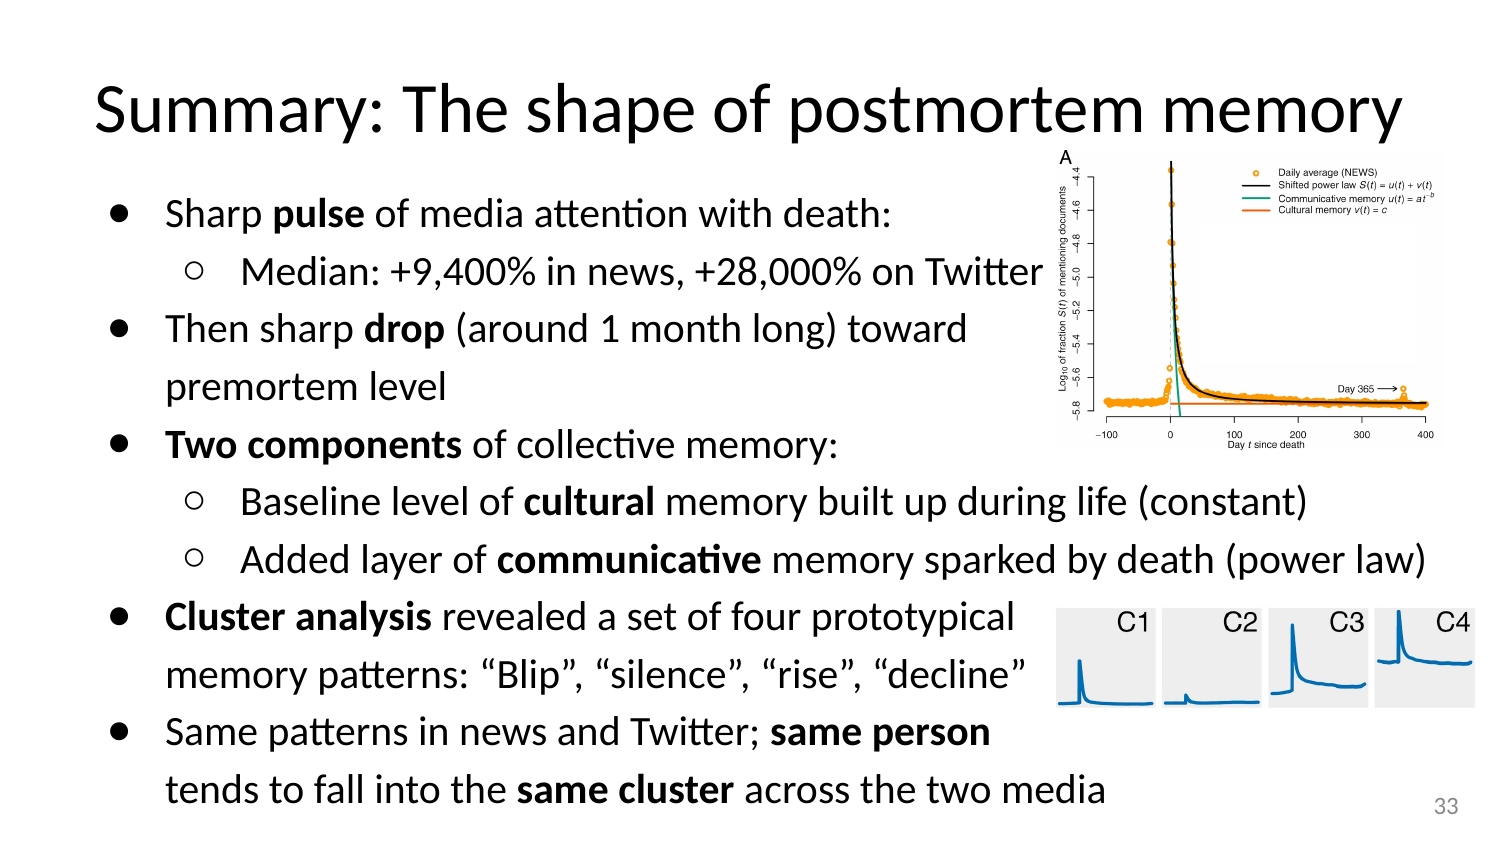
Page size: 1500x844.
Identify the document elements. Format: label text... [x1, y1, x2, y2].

list Sharp pulse of media attention with death: Median: +9,400% in news, +28,000% on Twitter Then sharp drop (around 1 month long) toward premortem level Two components of collective memory: Baseline level of cultural memory built up during life (constant) Added layer of communicative memory sparked by death (power law) Cluster analysis revealed a set of four prototypical memory patterns: “Blip”, “silence”, “rise”, “decline” Same patterns in news and Twitter; same person tends to fall into the same cluster across the two media [75, 163, 1452, 745]
picture [1058, 149, 1443, 451]
slide_number ‹#› [1123, 782, 1474, 827]
title Summary: The shape of postmortem memory [75, 33, 1425, 175]
picture [1047, 593, 1479, 709]
